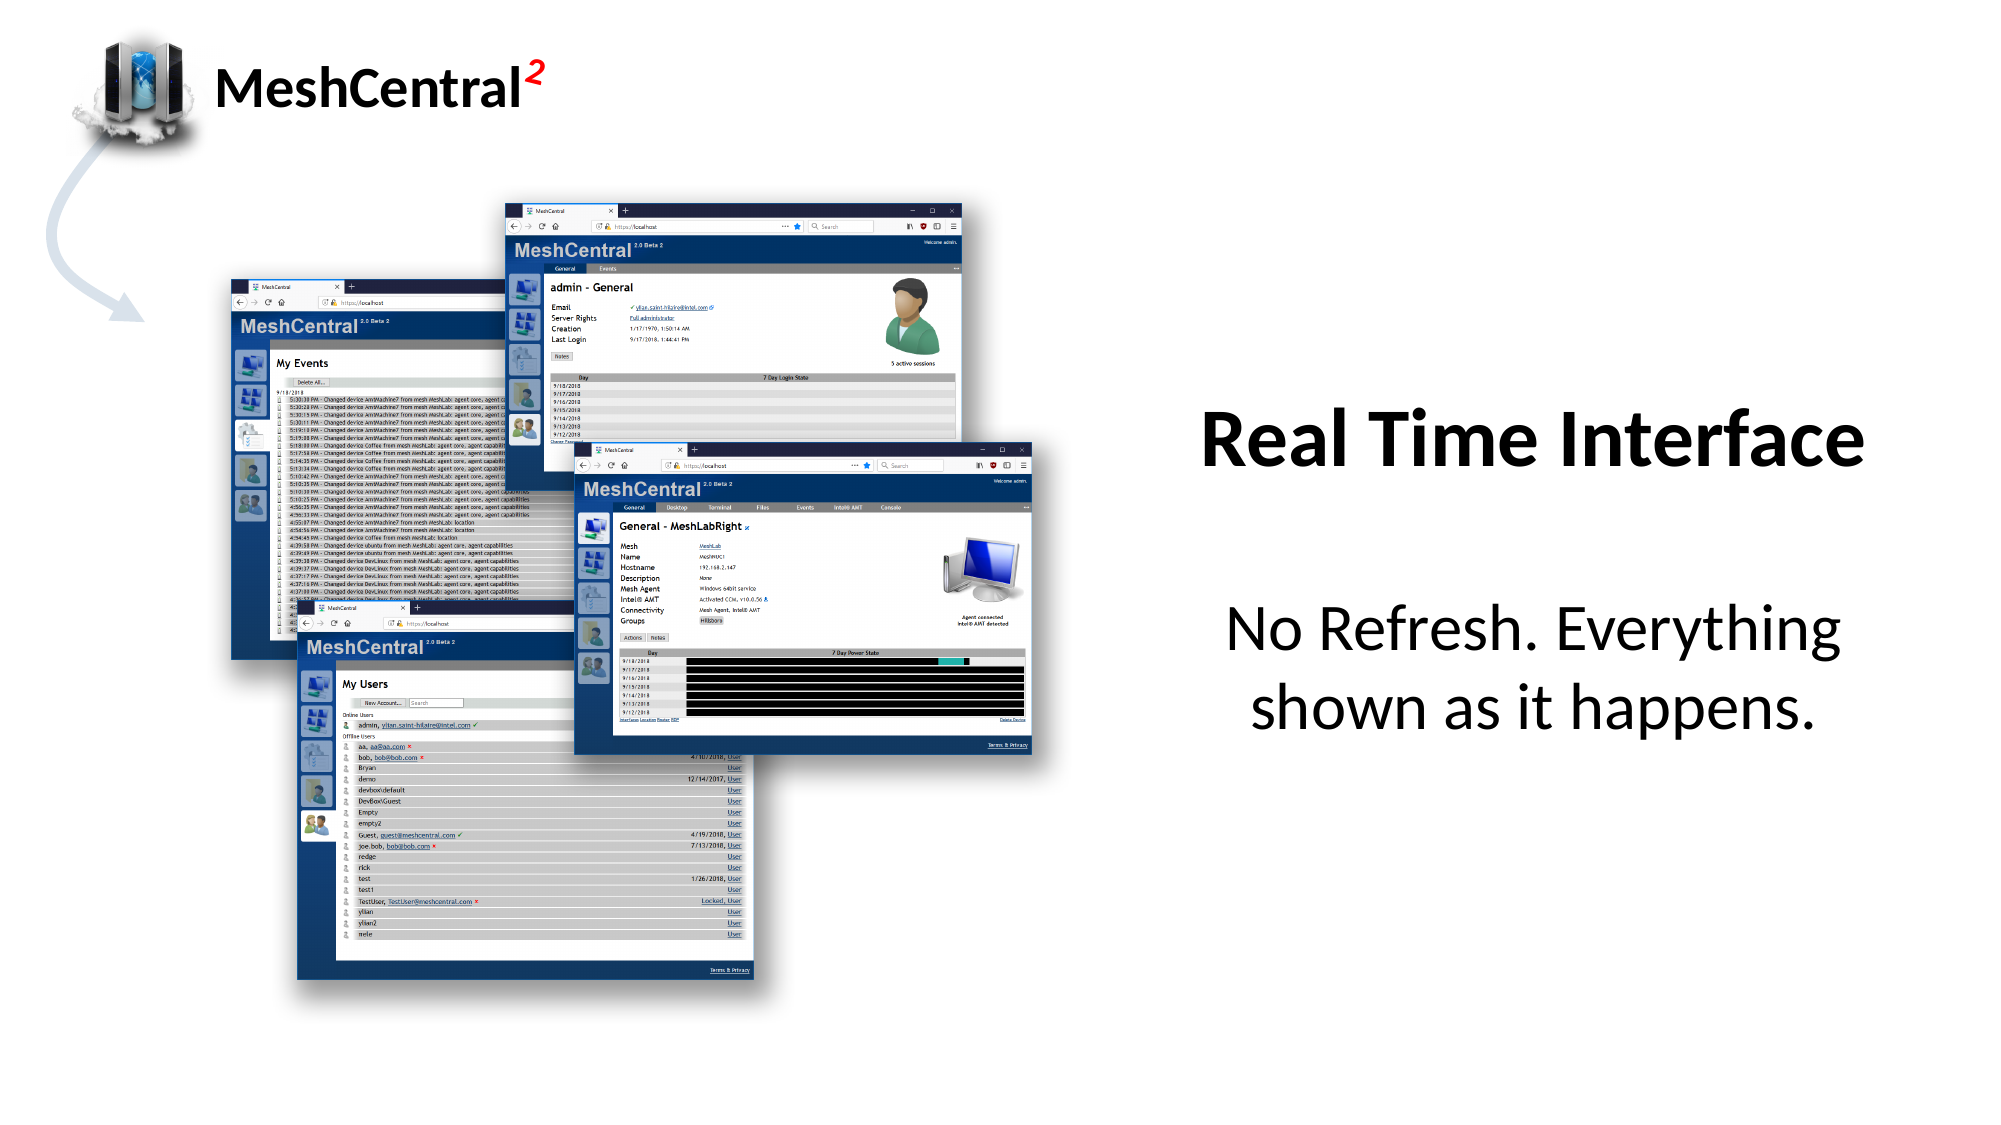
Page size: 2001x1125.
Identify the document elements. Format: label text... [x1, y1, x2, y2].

picture [231, 203, 1032, 980]
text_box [51, 11, 562, 323]
text_box Real Time Interface No Refresh. Everything shown as it happens. [1185, 376, 1882, 751]
